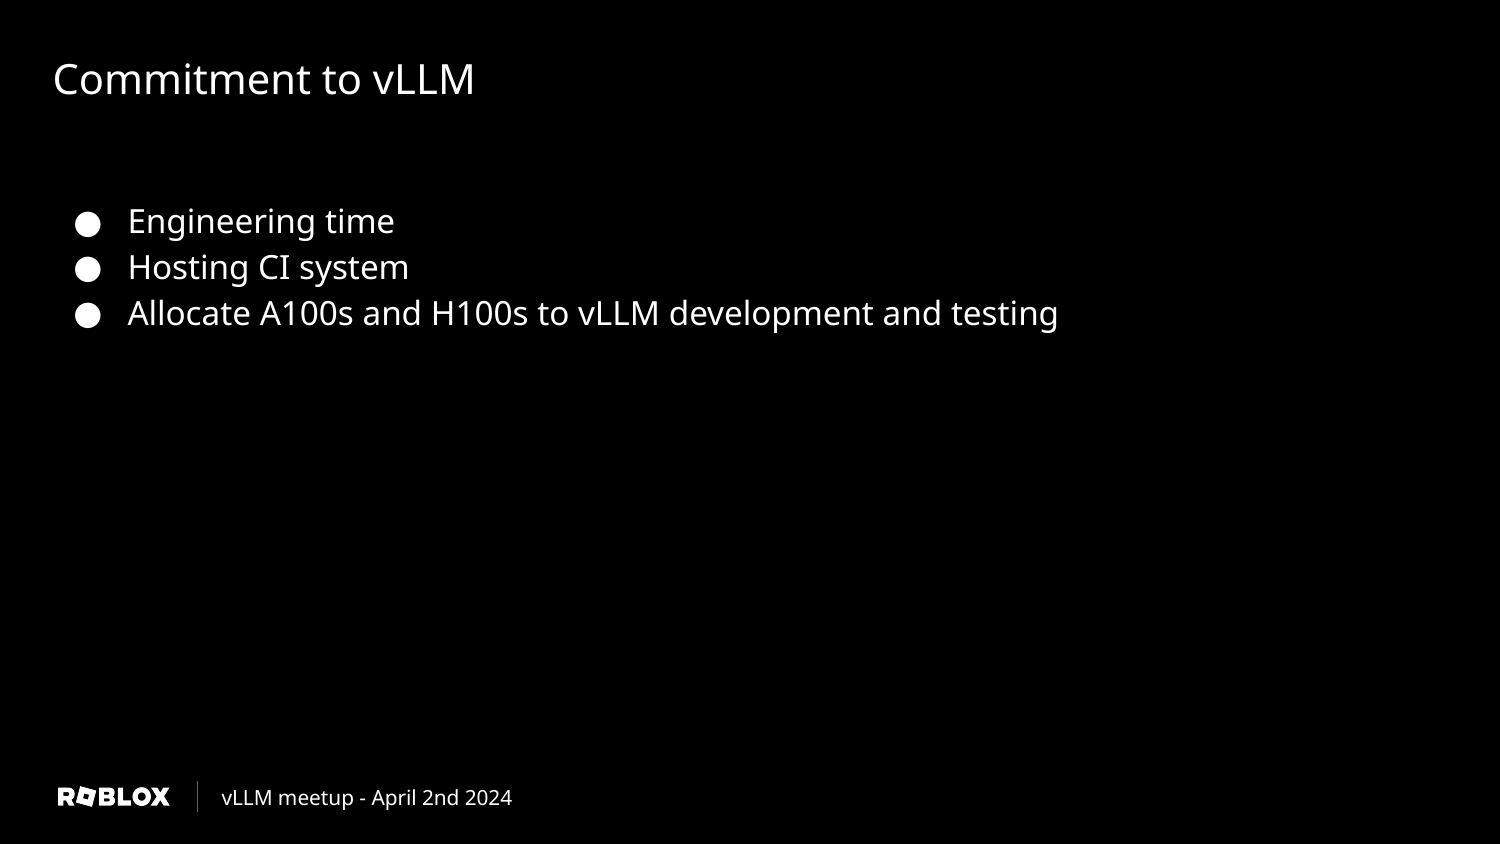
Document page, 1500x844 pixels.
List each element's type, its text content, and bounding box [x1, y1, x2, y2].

title vLLM meetup - April 2nd 2024 [206, 787, 1347, 807]
title Commitment to vLLM [37, 37, 1463, 98]
list Engineering time Hosting CI system Allocate A100s and H100s to vLLM development and testing [37, 179, 1463, 764]
picture [58, 786, 170, 807]
